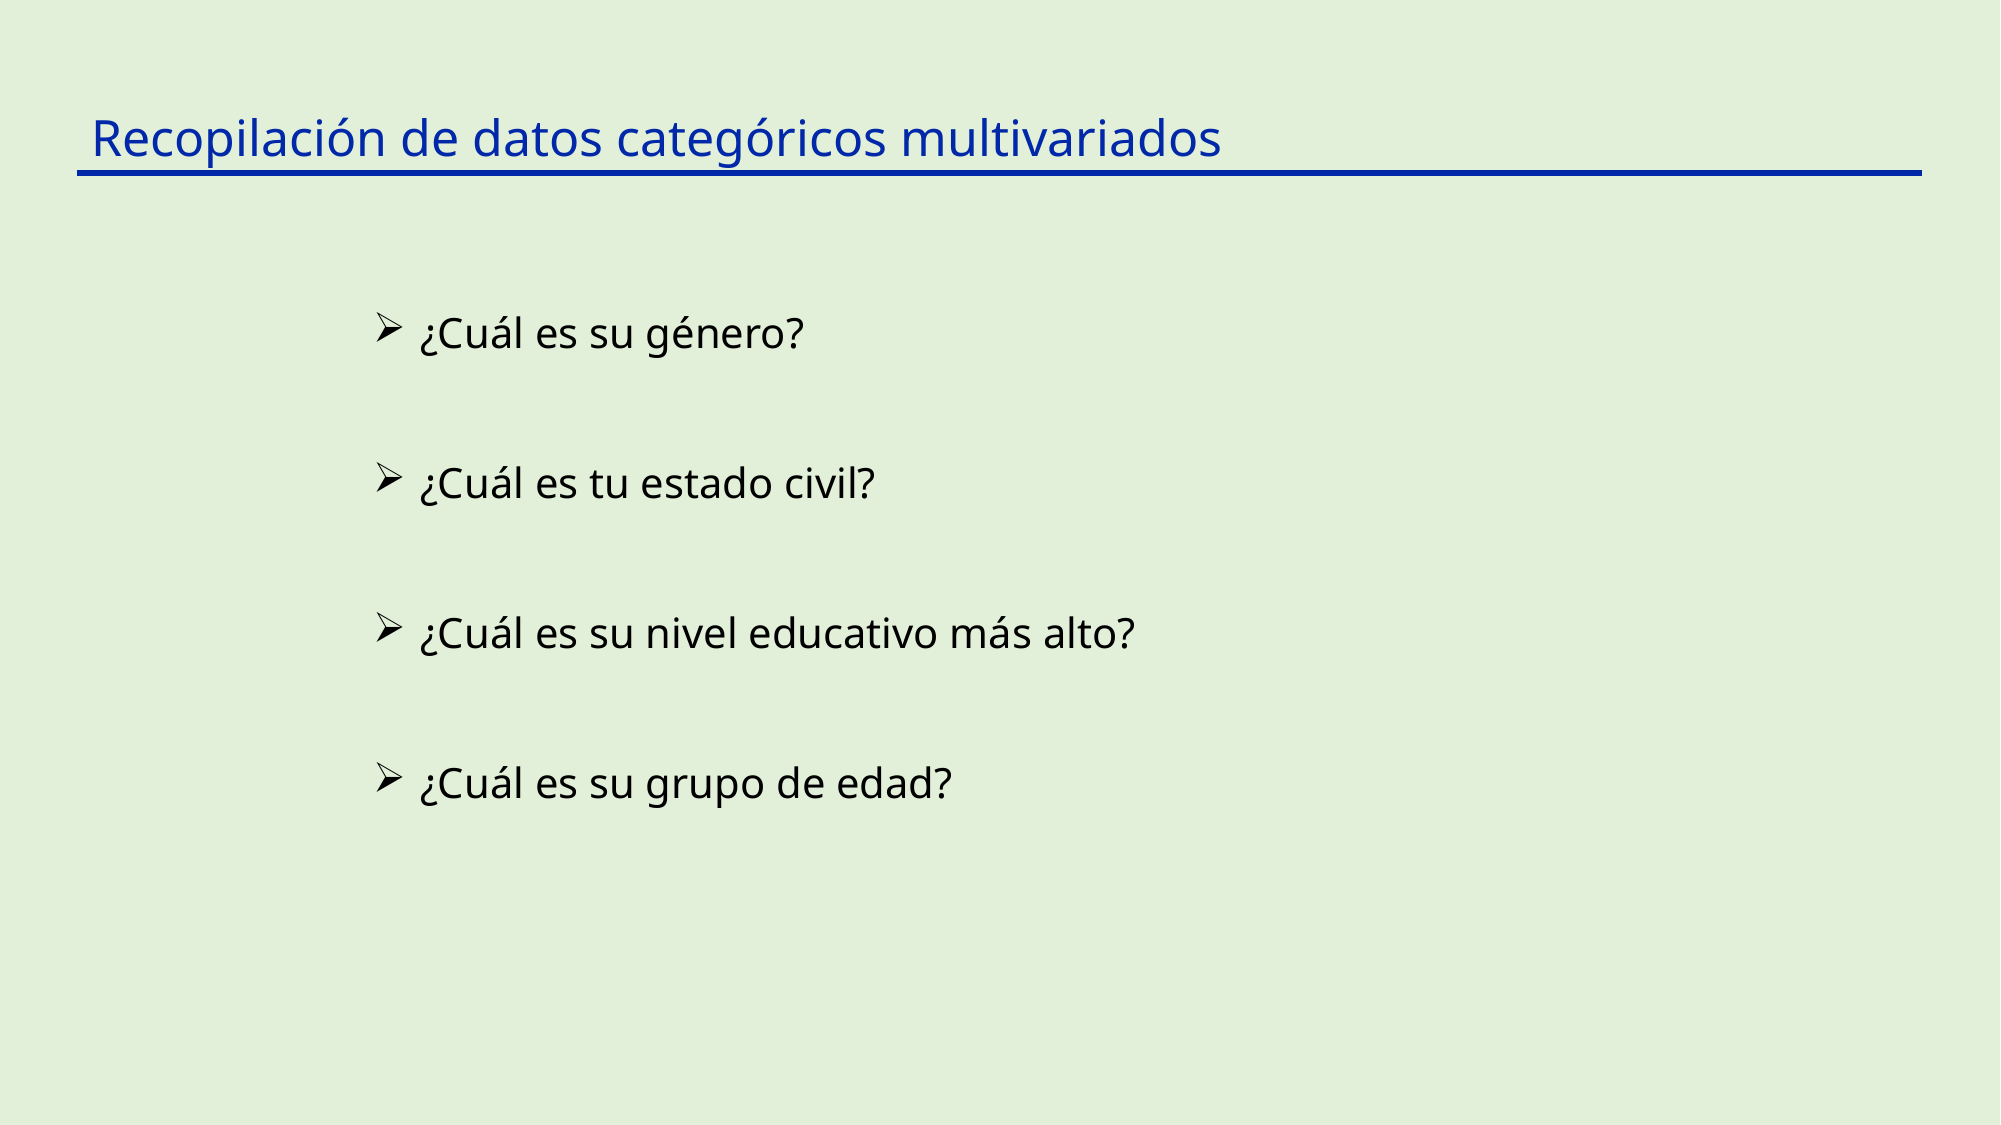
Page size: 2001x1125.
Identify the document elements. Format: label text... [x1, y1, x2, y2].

text_box ¿Cuál es su género? ¿Cuál es tu estado civil? ¿Cuál es su nivel educativo más alto? ¿Cuál es su grupo de edad? [358, 274, 1151, 815]
text_box Recopilación de datos categóricos multivariados [76, 98, 1306, 172]
